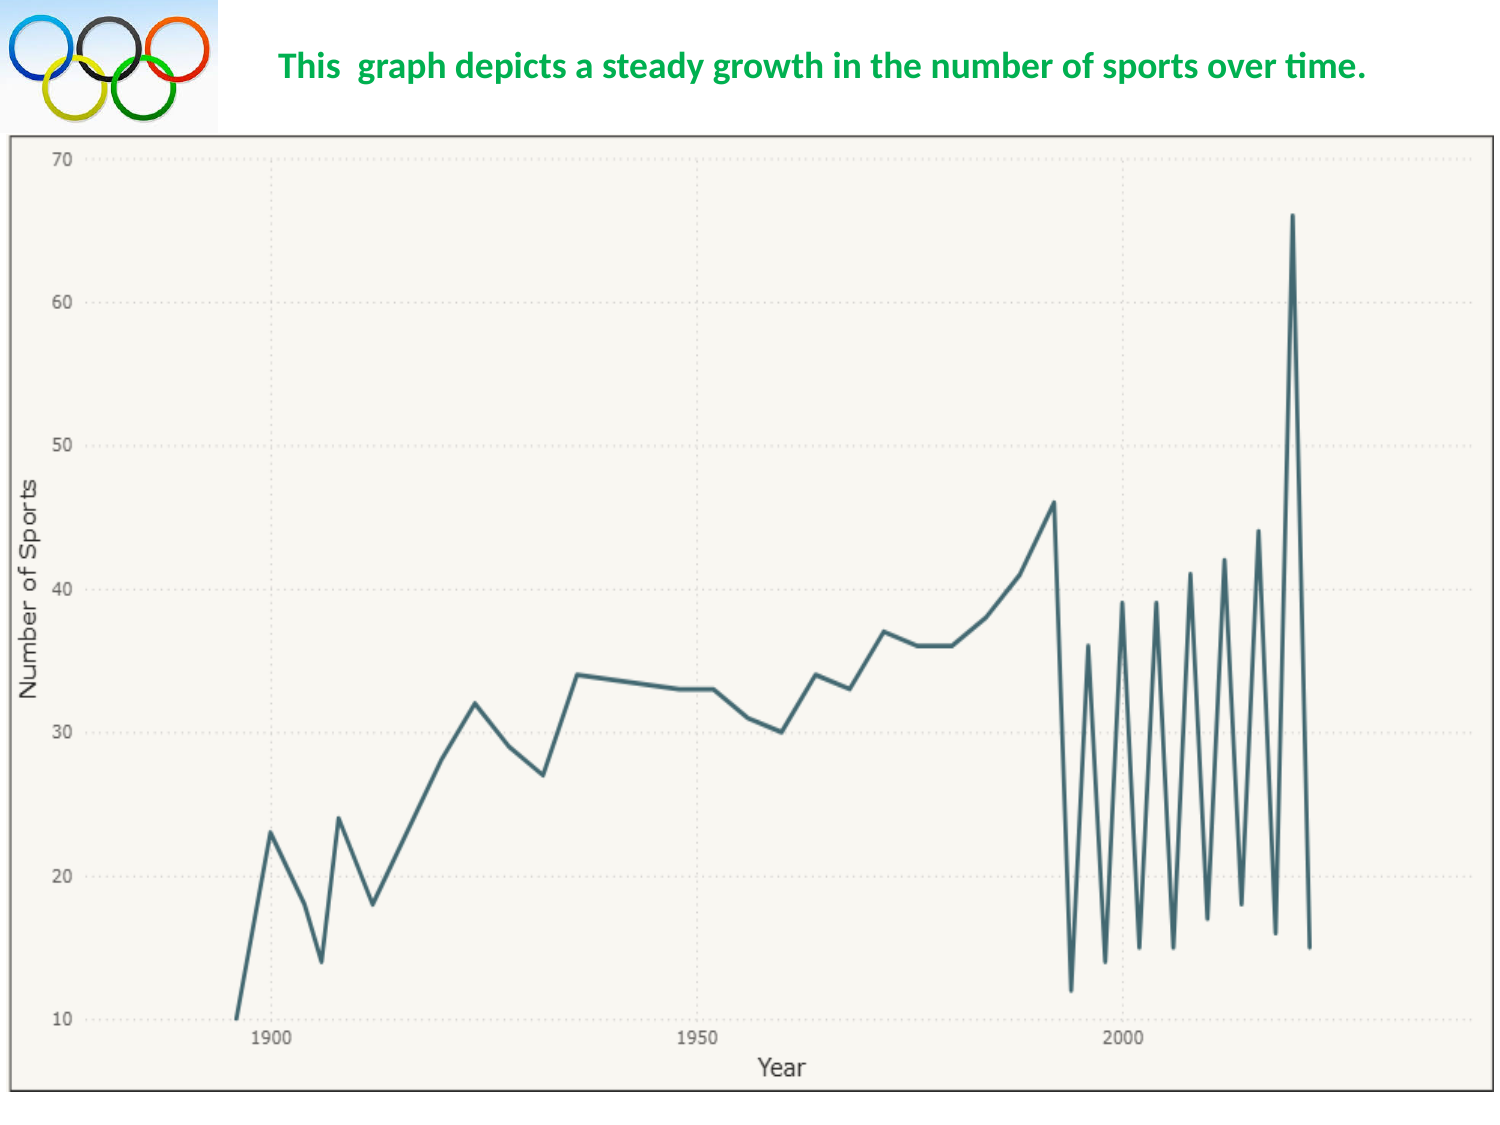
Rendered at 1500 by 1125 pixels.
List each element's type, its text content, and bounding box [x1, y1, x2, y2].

picture [5, 134, 1495, 1092]
title This graph depicts a steady growth in the number of sports over time. [137, 0, 1500, 210]
picture [0, 0, 219, 133]
